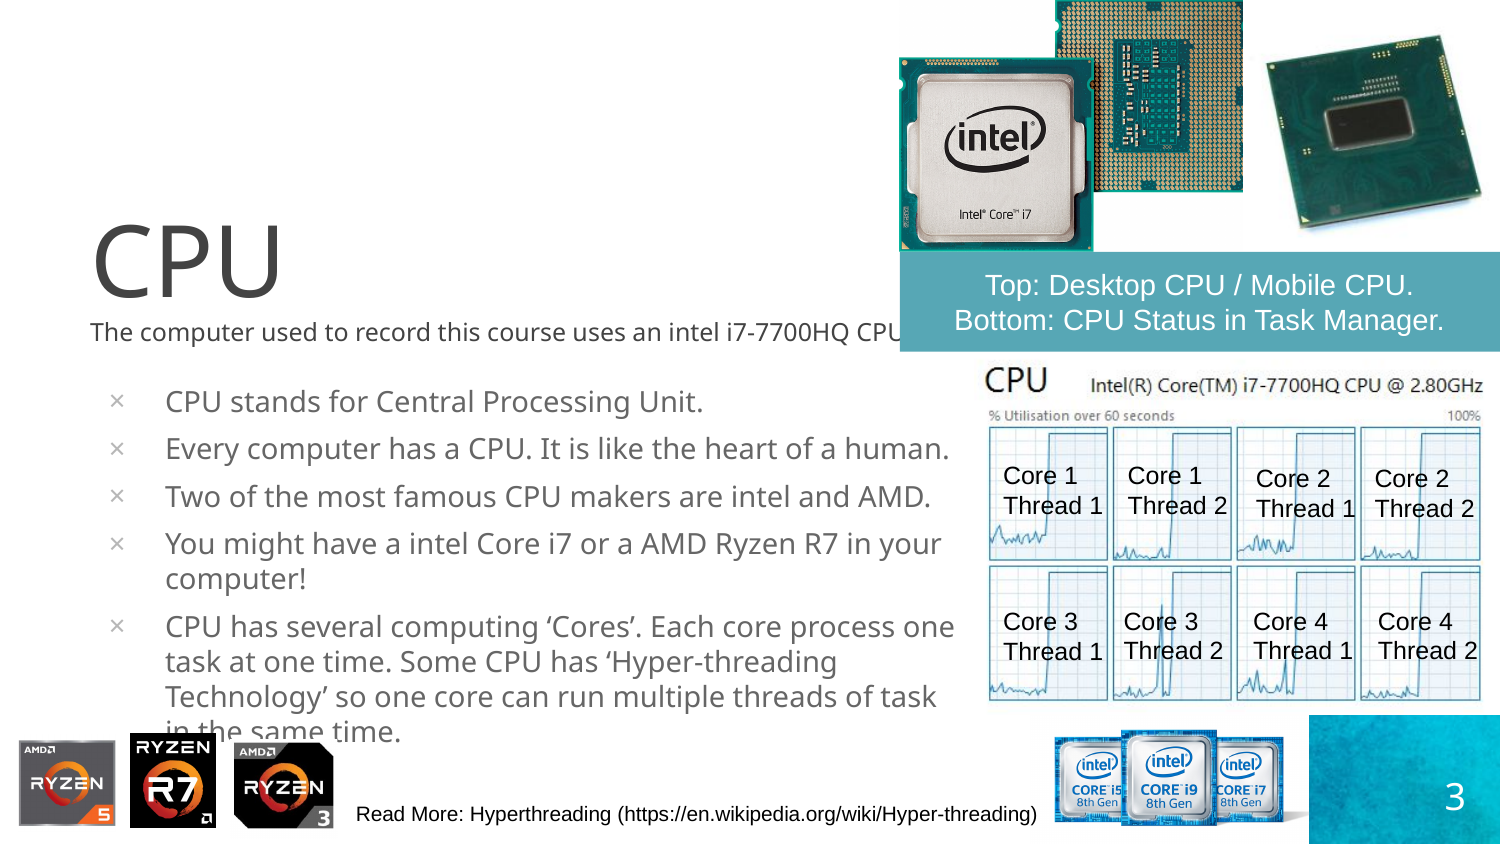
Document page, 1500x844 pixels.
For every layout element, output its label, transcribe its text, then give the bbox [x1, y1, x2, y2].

title CPU The computer used to record this course uses an intel i7-7700HQ CPU. [75, 221, 968, 362]
list CPU stands for Central Processing Unit. Every computer has a CPU. It is like the heart of a human. Two of the most famous CPU makers are intel and AMD. You might have a intel Core i7 or a AMD Ryzen R7 in your computer! CPU has several computing ‘Cores’. Each core process one task at one time. Some CPU has ‘Hyper-threading Technology’ so one core can run multiple threads of task in the same time. [75, 368, 980, 796]
slide_number 3 [1391, 766, 1482, 832]
picture [0, 0, 1500, 844]
text_box Top: Desktop CPU / Mobile CPU. Bottom: CPU Status in Task Manager. [899, 260, 1500, 352]
text_box Read More: Hyperthreading (https://en.wikipedia.org/wiki/Hyper-threading) [344, 793, 1024, 833]
